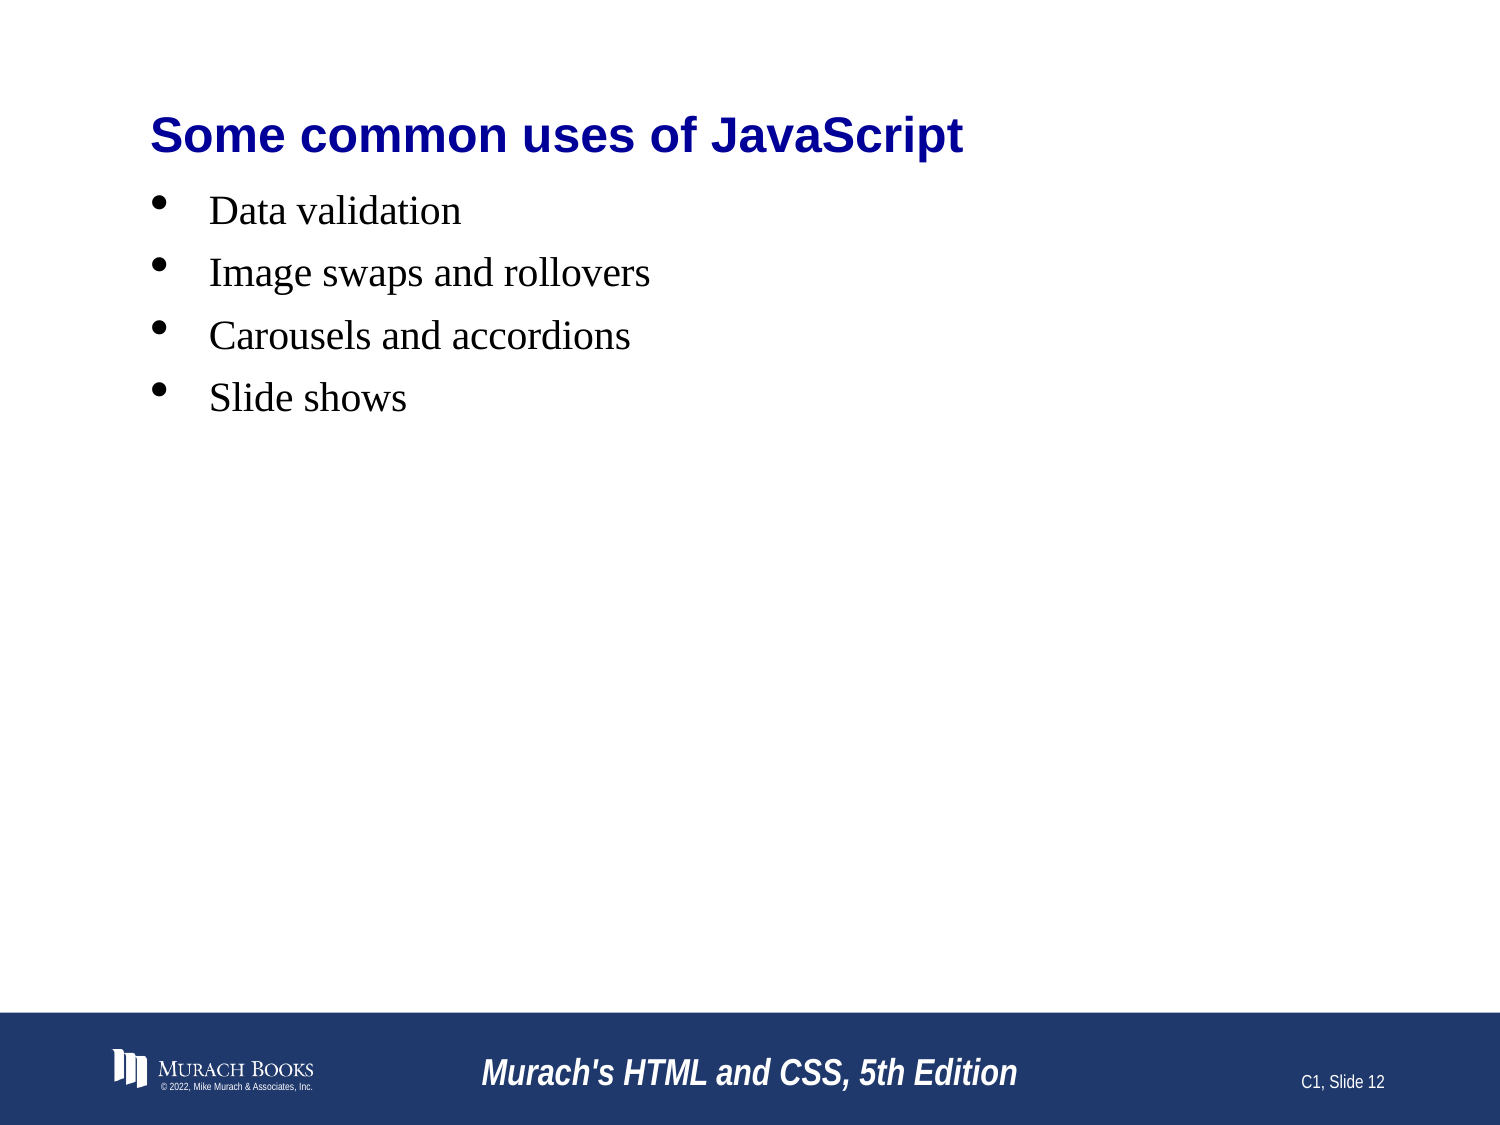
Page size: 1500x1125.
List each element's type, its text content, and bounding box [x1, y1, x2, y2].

list Data validation Image swaps and rollovers Carousels and accordions Slide shows [137, 174, 1350, 975]
slide_number Murach's HTML and CSS, 5th Edition [463, 1025, 1050, 1100]
slide_number C1, Slide 12 [1087, 1025, 1400, 1100]
footer © 2022, Mike Murach & Associates, Inc. [12, 1025, 463, 1100]
title Some common uses of JavaScript [150, 102, 1350, 164]
